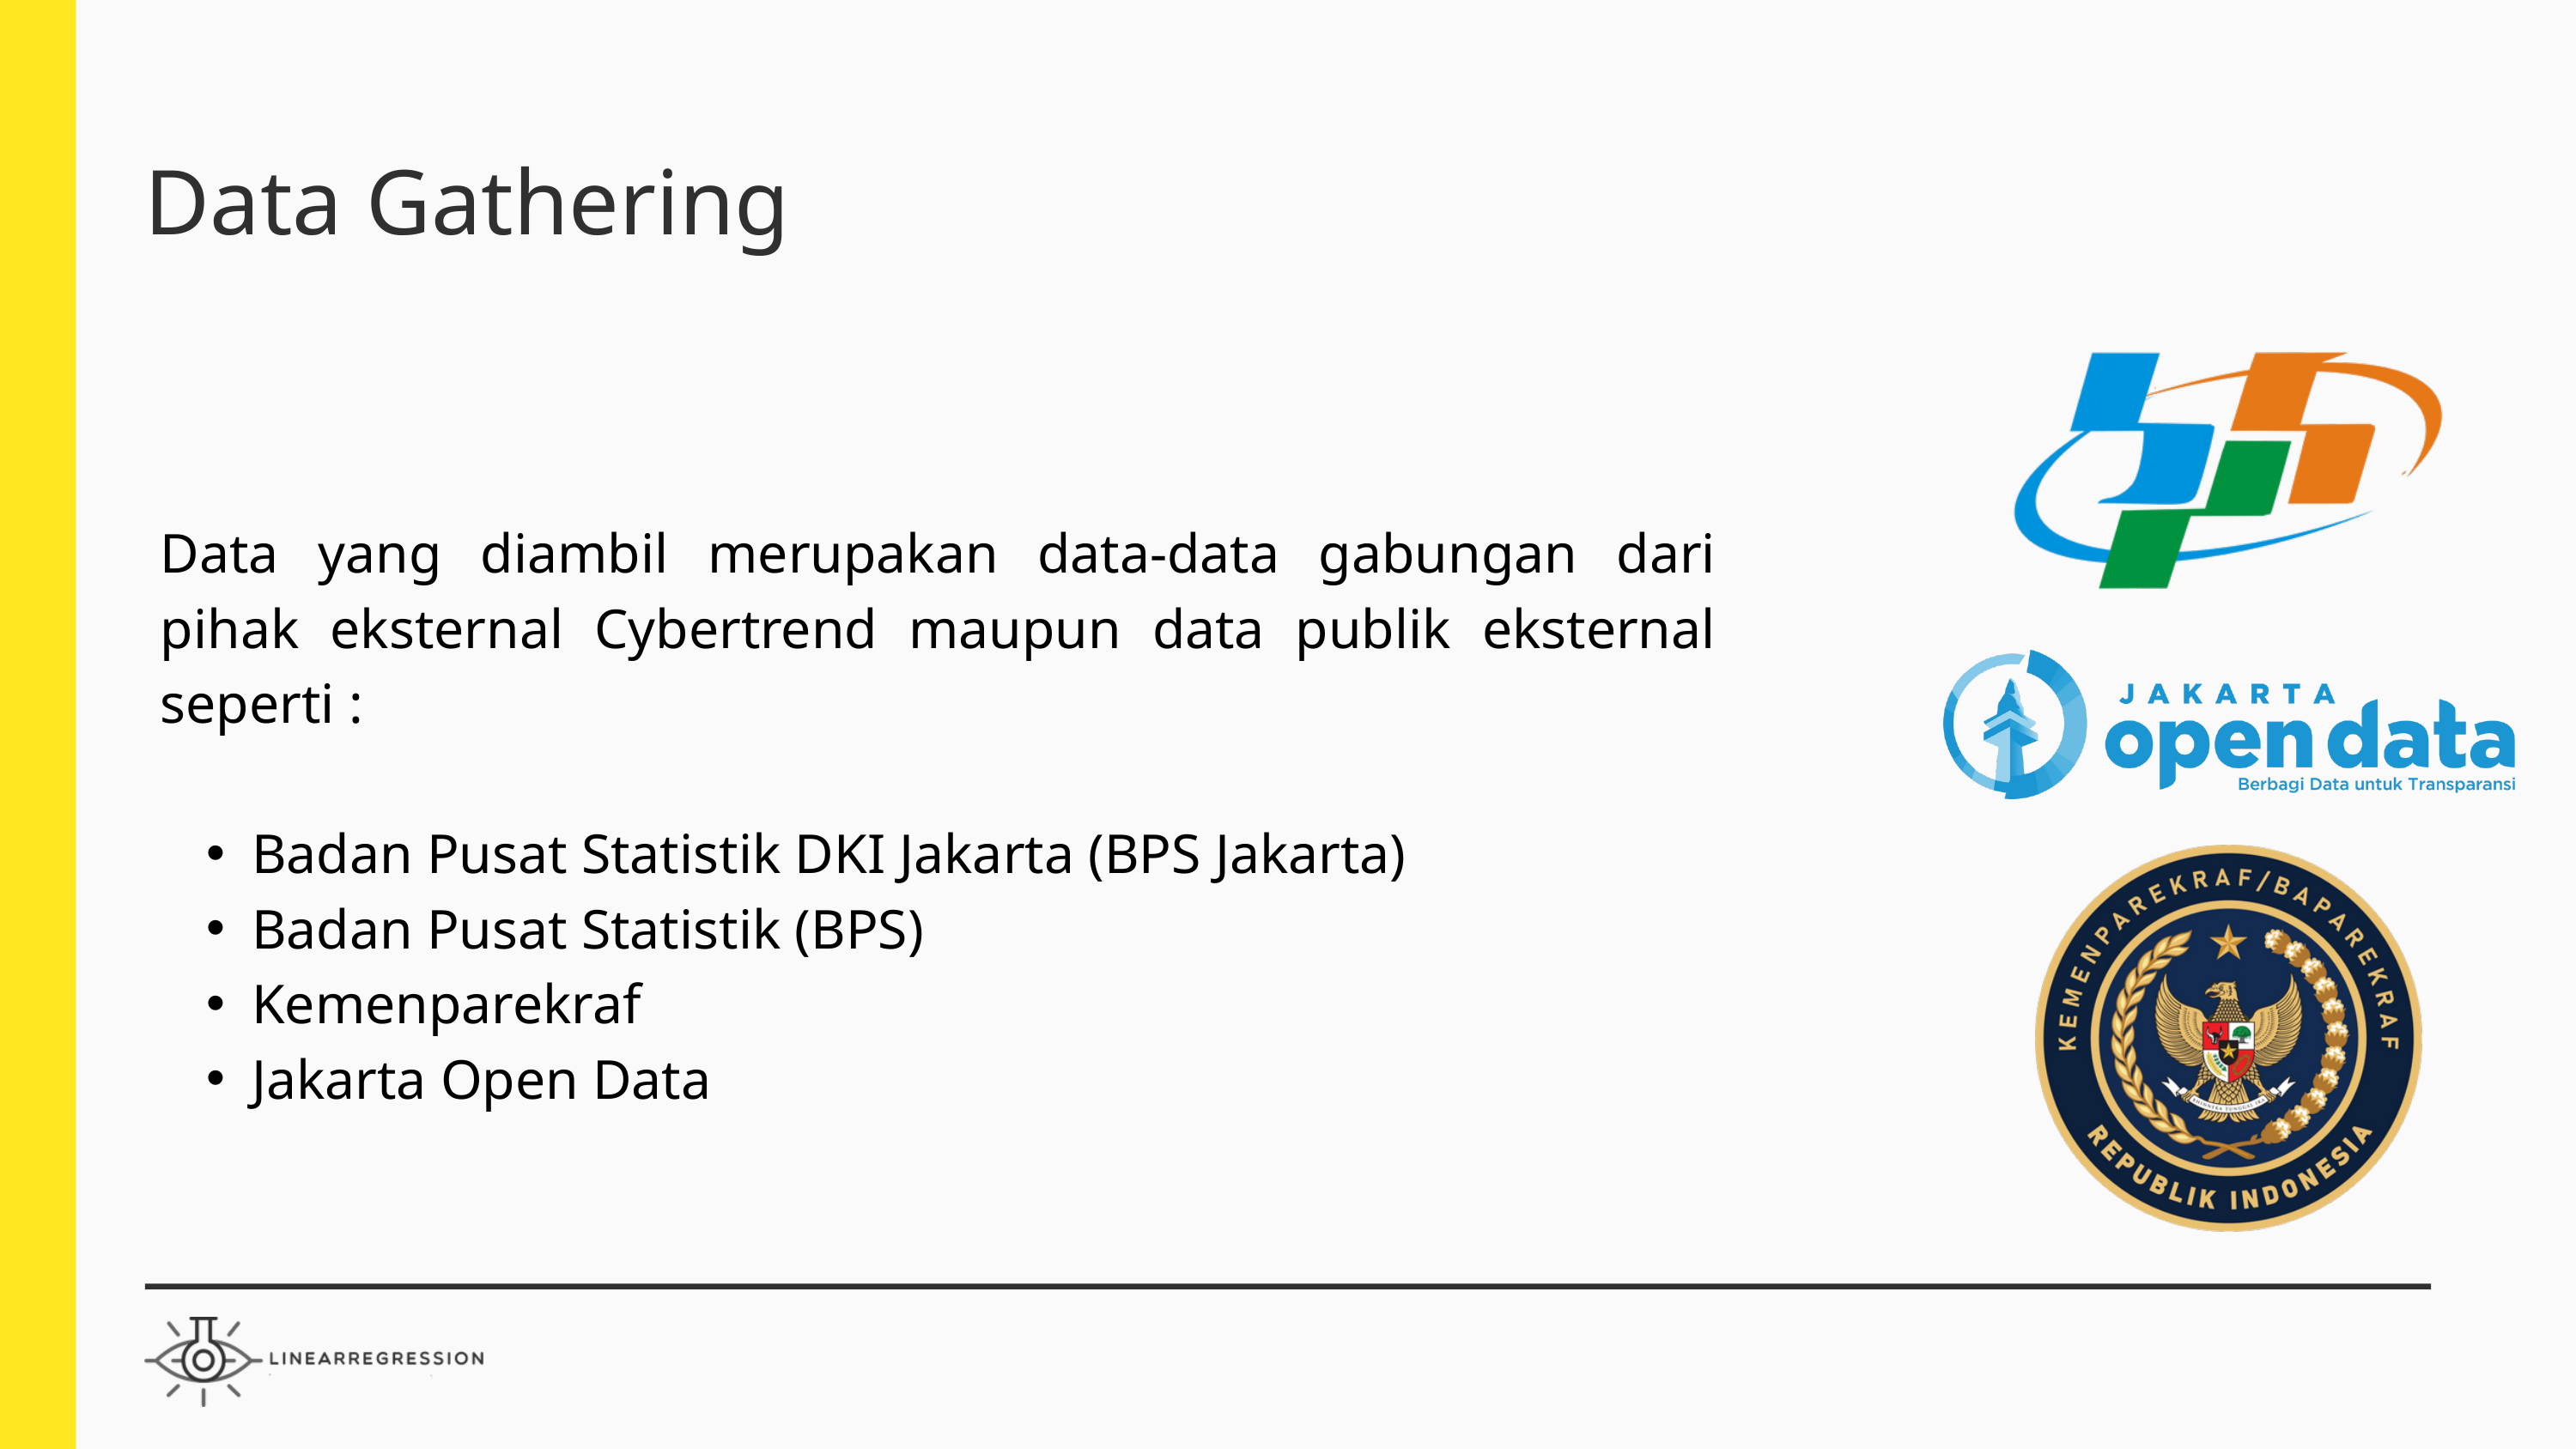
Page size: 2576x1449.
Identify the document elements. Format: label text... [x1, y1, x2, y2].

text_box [144, 1283, 2432, 1407]
text_box Data Gathering [144, 141, 2239, 253]
text_box Data yang diambil merupakan data-data gabungan dari pihak eksternal Cybertrend maupun data publik eksternal seperti : Badan Pusat Statistik DKI Jakarta (BPS Jakarta) Badan Pusat Statistik (BPS) Kemenparekraf Jakarta Open Data [160, 508, 1718, 1110]
text_box [0, 0, 76, 1449]
picture [2034, 844, 2423, 1234]
picture [1931, 306, 2526, 809]
